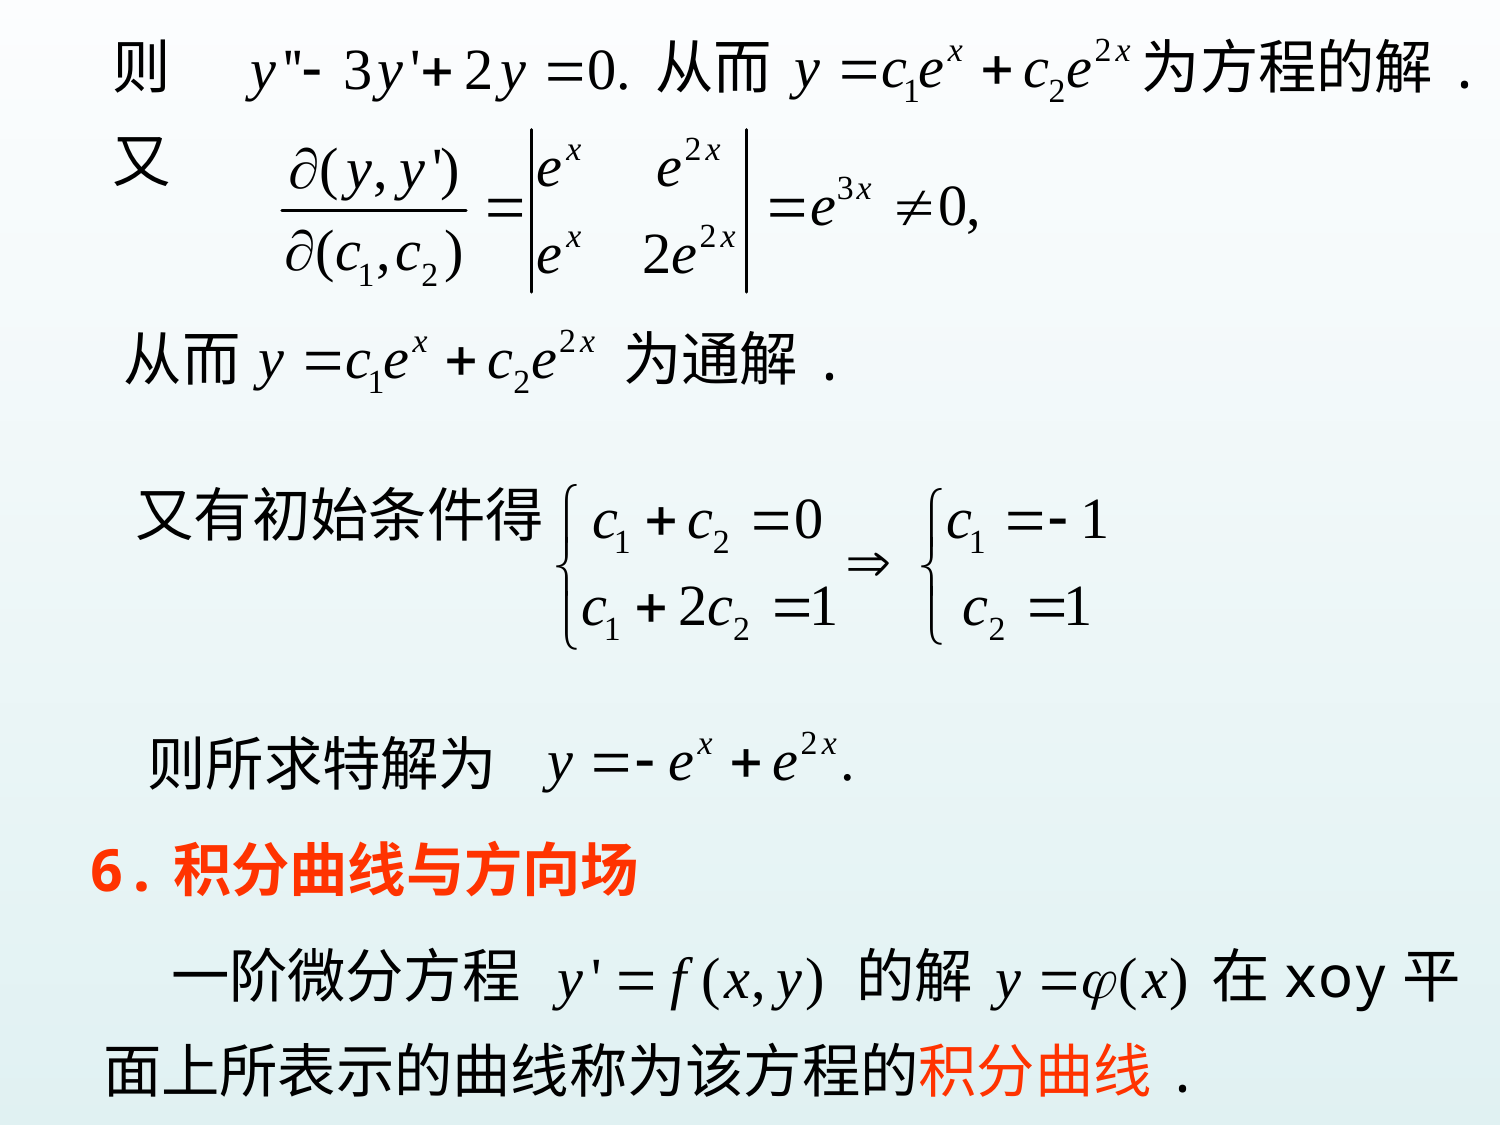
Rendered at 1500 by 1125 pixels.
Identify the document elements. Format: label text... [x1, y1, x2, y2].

text_box 又 [97, 116, 186, 202]
text_box 则所求特解为 [132, 719, 513, 804]
text_box 面上所表示的曲线称为该方程的积分曲线. [88, 1026, 1216, 1112]
text_box 为方程的解. [1127, 22, 1497, 108]
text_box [242, 43, 632, 108]
text_box 在xoy平 [1196, 931, 1476, 1017]
text_box 从而 [640, 22, 787, 108]
text_box 则 [97, 22, 186, 108]
text_box 的解 [841, 931, 988, 1017]
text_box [785, 30, 1136, 109]
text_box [549, 952, 829, 1017]
text_box 又有初始条件得 [121, 471, 559, 556]
text_box 为通解. [608, 314, 862, 400]
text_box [277, 125, 984, 297]
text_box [549, 479, 1108, 655]
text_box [538, 724, 856, 800]
text_box 从而 [109, 314, 256, 400]
text_box 6.积分曲线与方向场 [74, 825, 654, 911]
text_box 一阶微分方程 [156, 931, 536, 1017]
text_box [986, 952, 1193, 1017]
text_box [249, 322, 600, 400]
